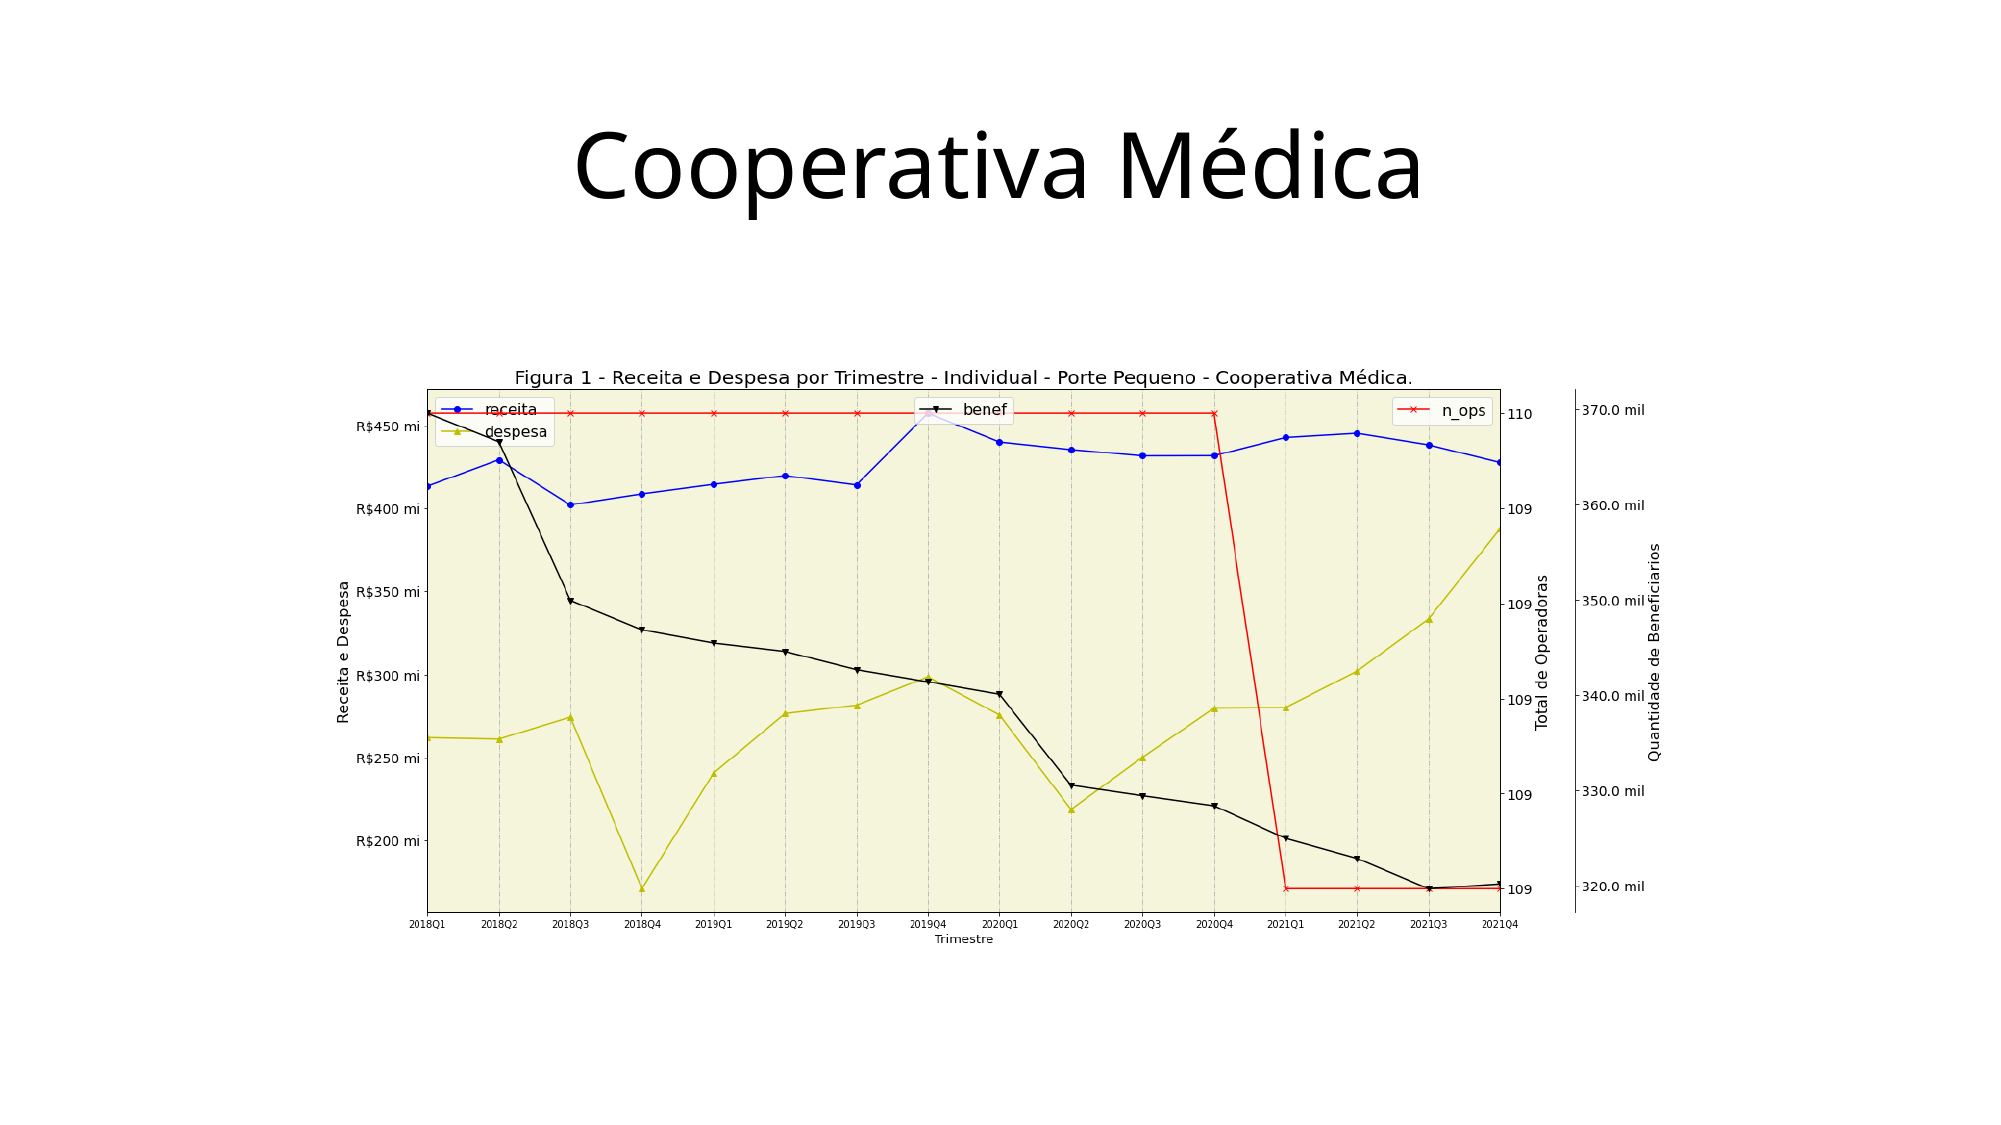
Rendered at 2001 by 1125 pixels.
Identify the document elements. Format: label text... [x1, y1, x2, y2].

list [268, 299, 1732, 1014]
title Cooperativa Médica [137, 59, 1863, 278]
